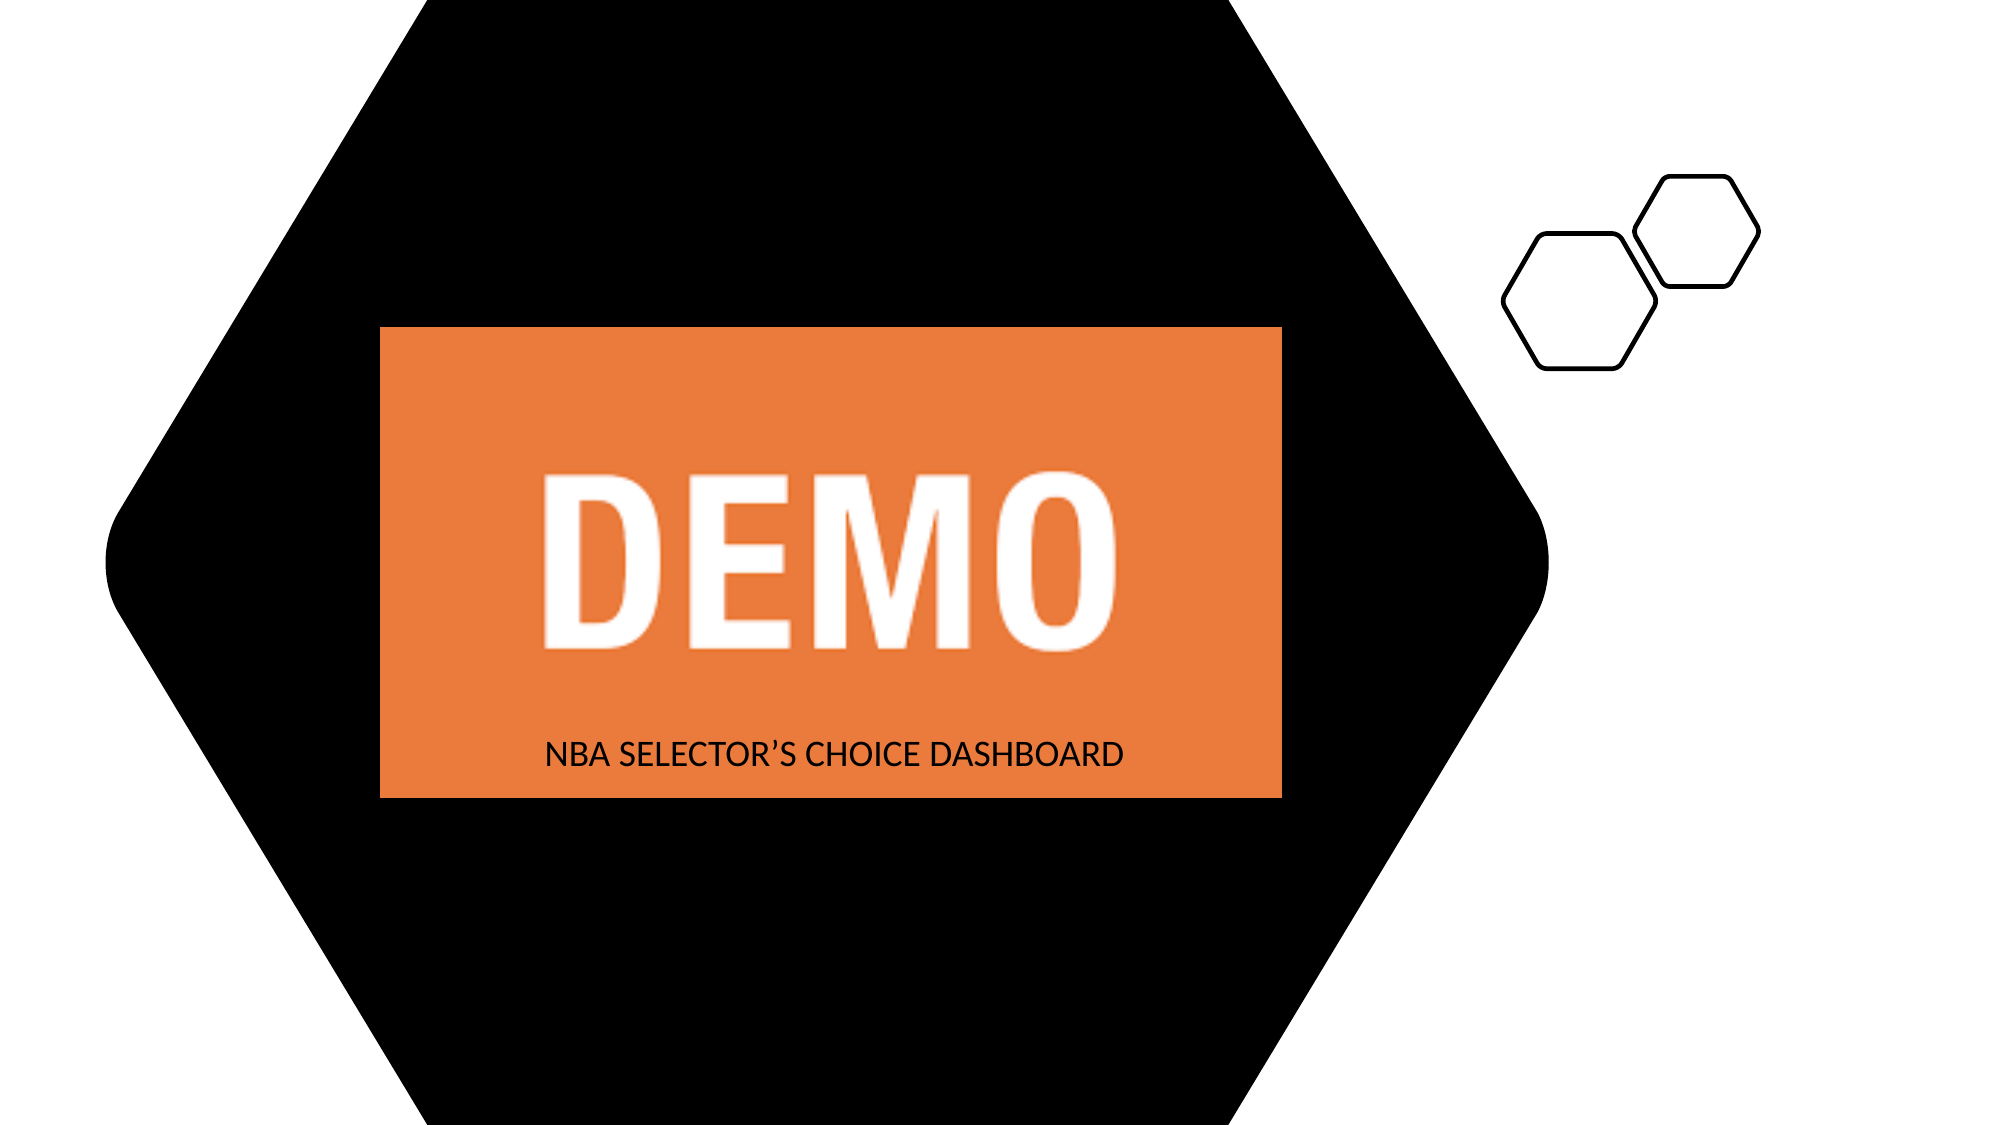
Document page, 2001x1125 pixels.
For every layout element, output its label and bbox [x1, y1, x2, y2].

picture [379, 327, 1282, 798]
text_box [104, 0, 1550, 1125]
text_box [1502, 176, 1759, 369]
